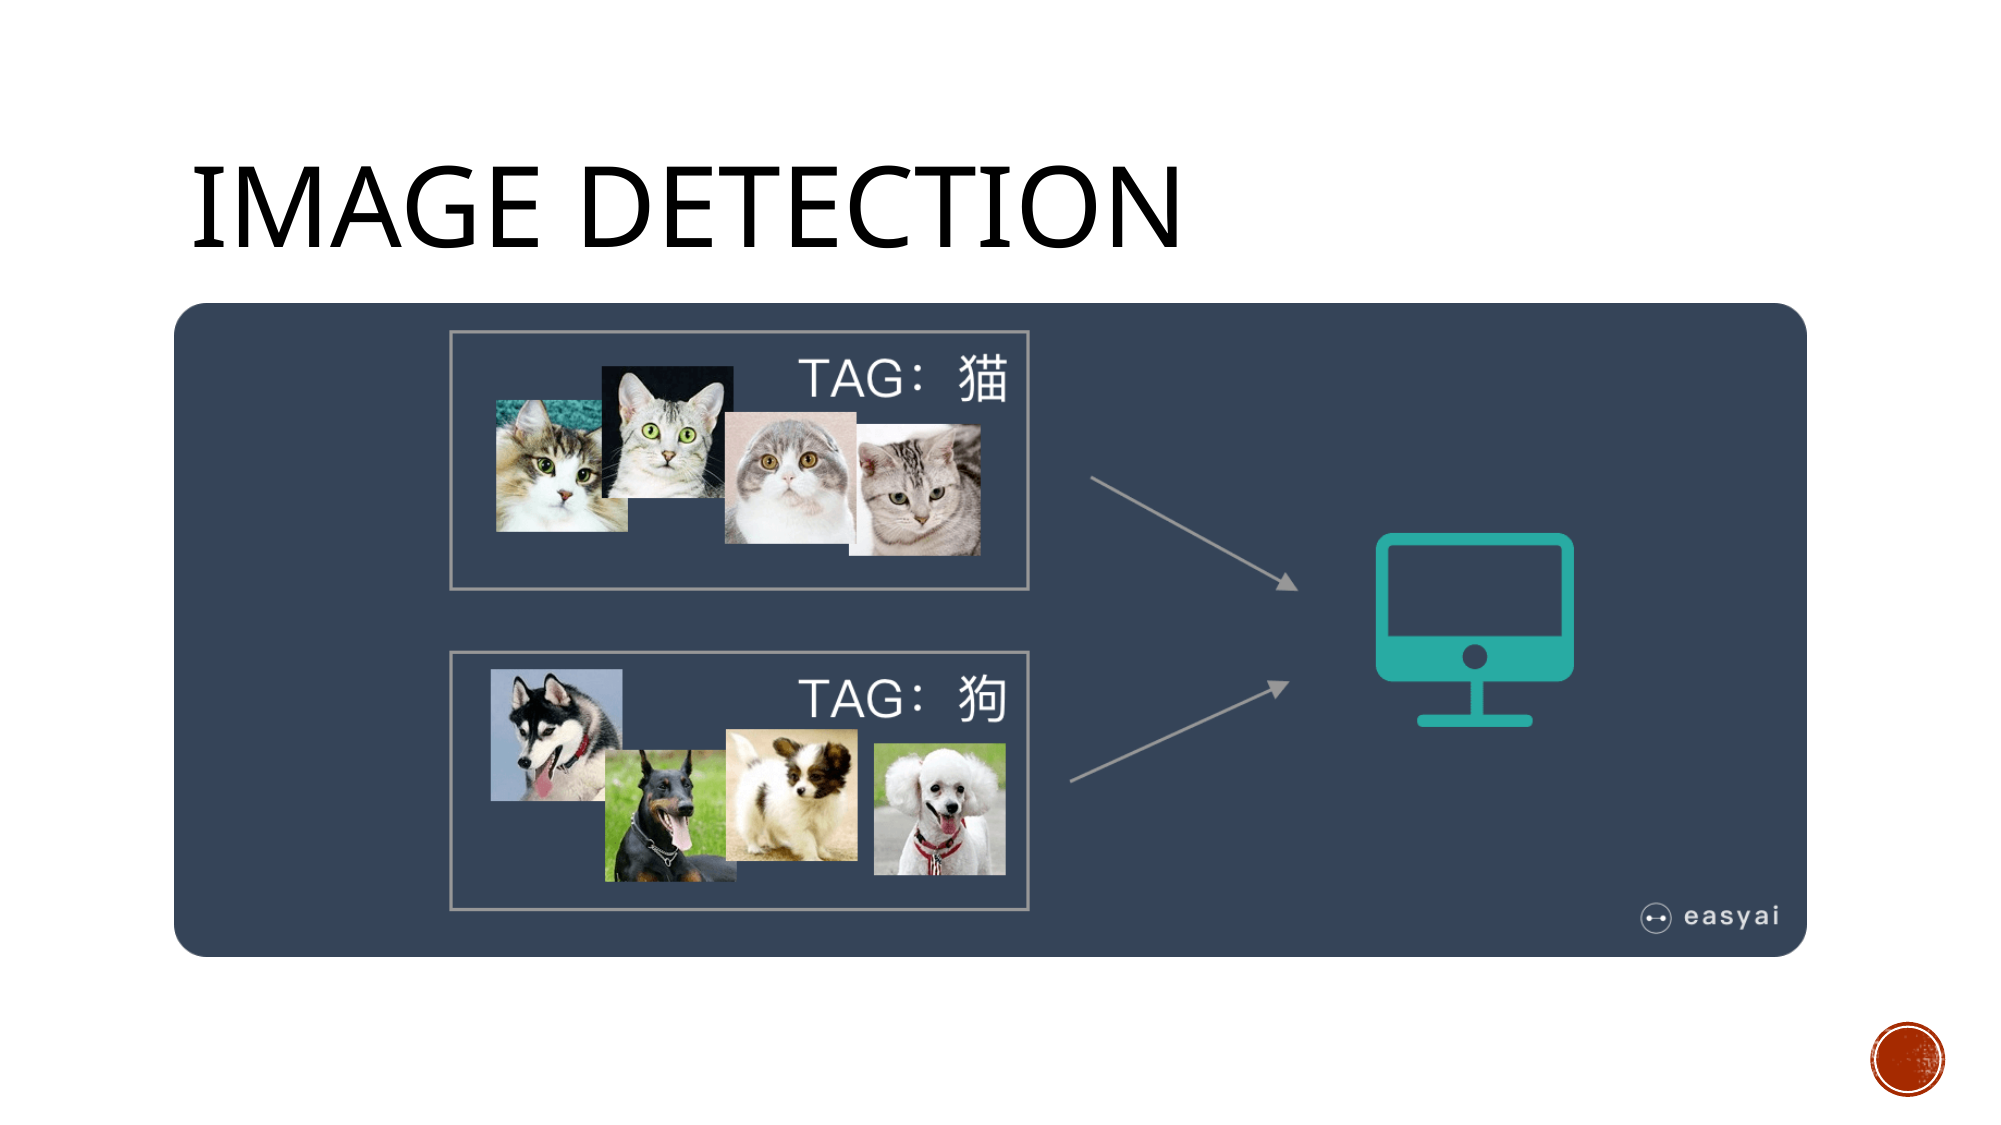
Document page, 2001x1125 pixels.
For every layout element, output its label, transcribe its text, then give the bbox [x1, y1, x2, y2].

picture [174, 303, 1807, 957]
title Image detection [175, 79, 1826, 344]
